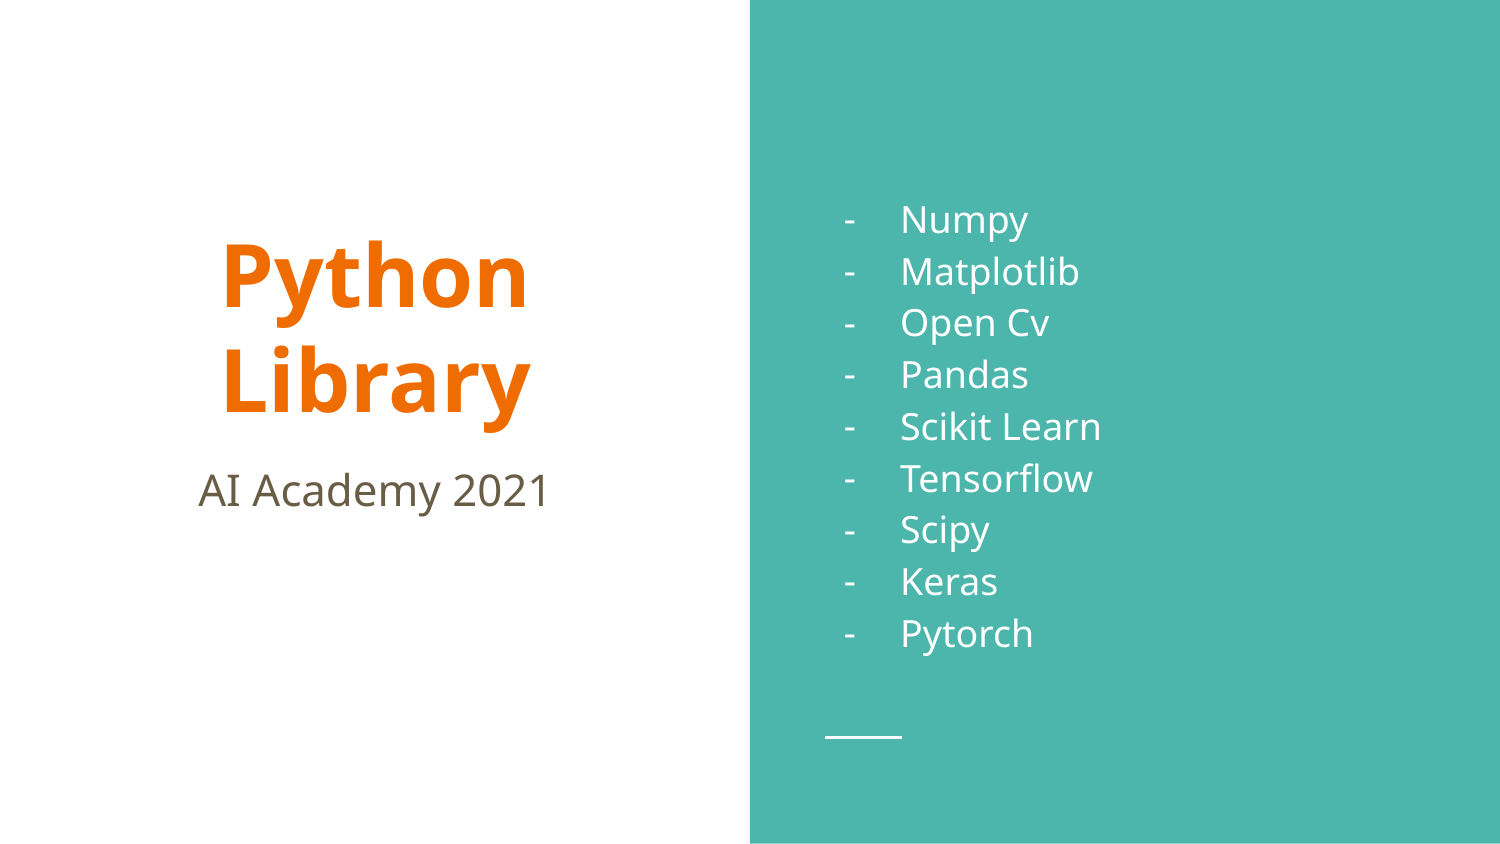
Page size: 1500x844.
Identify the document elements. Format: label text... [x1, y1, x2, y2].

list Numpy Matplotlib Open Cv Pandas Scikit Learn Tensorflow Scipy Keras Pytorch [810, 118, 1440, 725]
subtitle AI Academy 2021 [43, 447, 708, 650]
title Python Library [43, 170, 708, 446]
